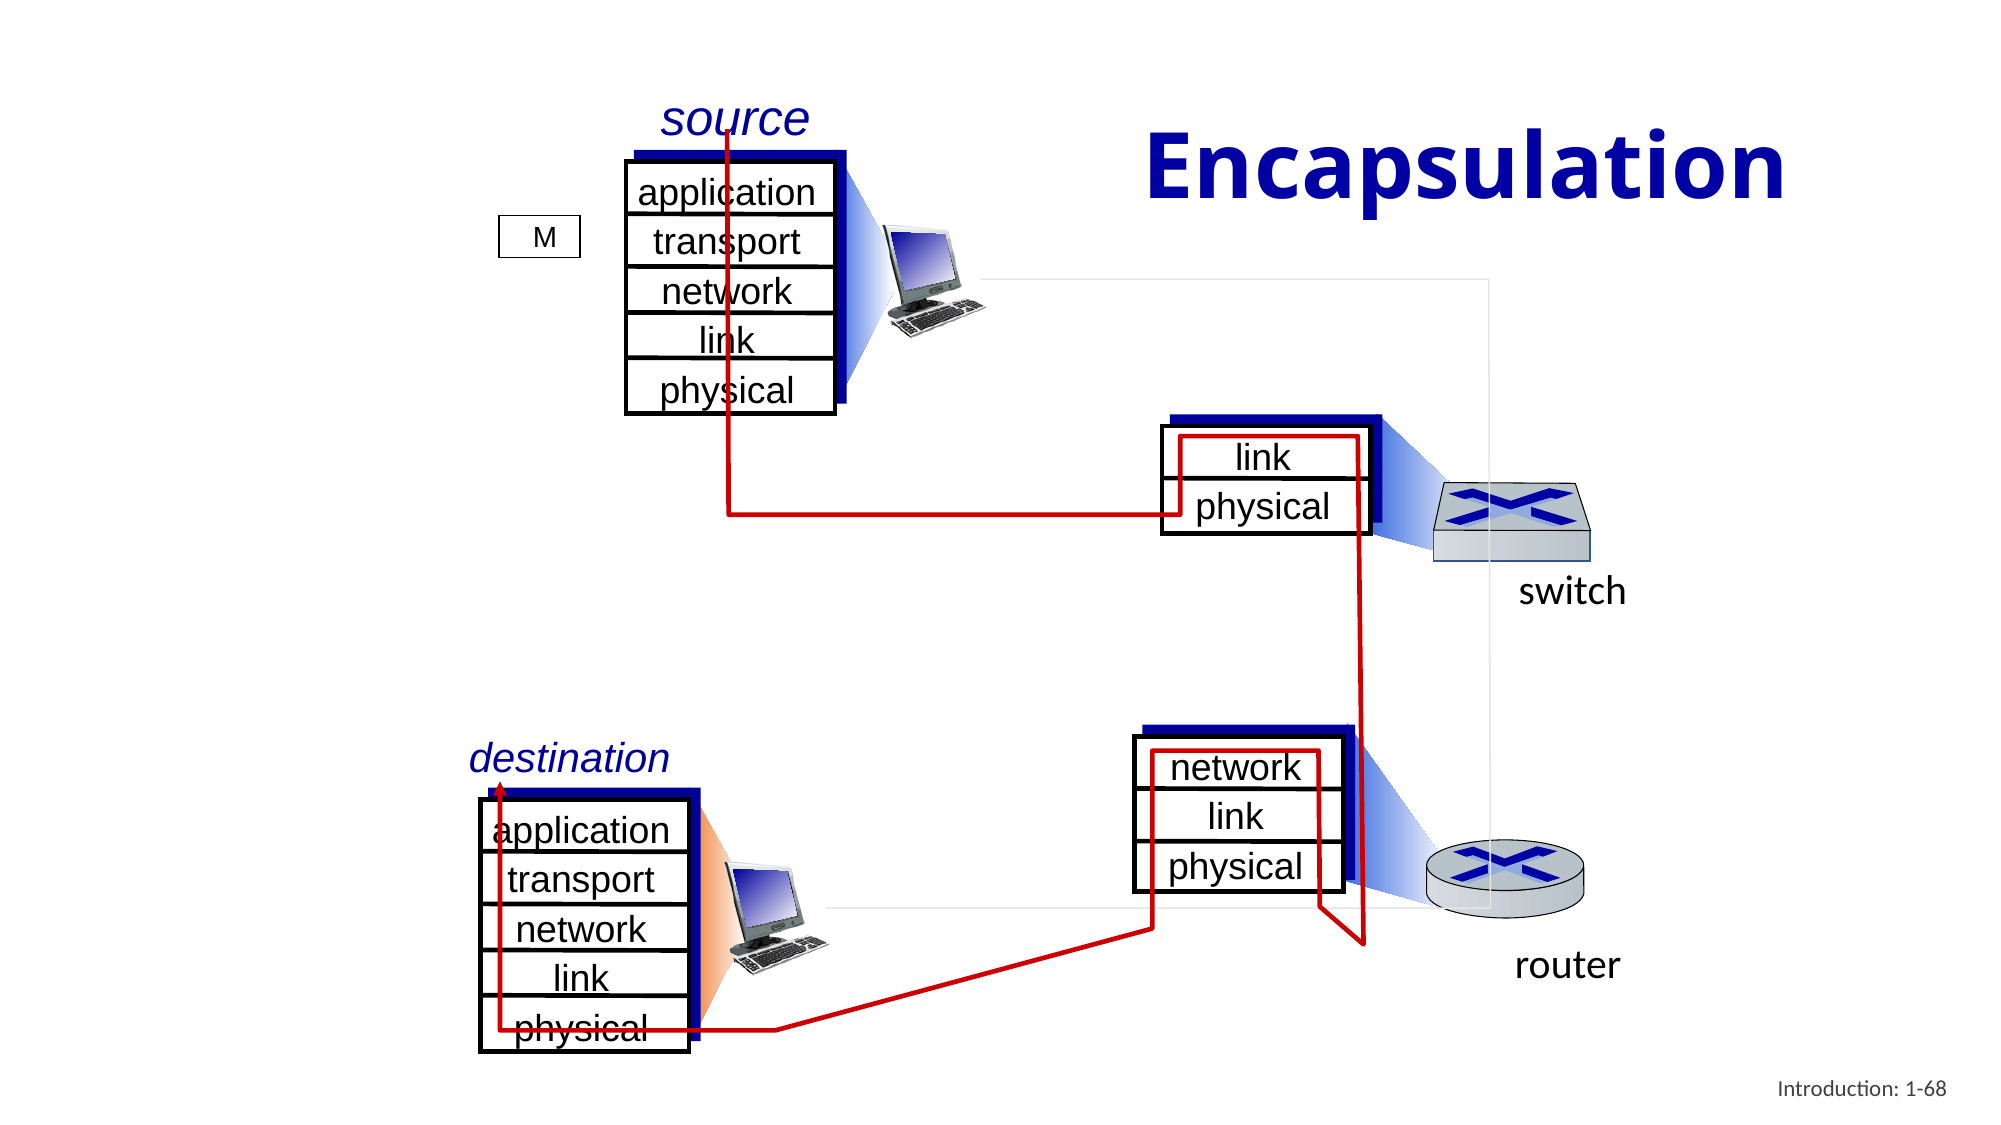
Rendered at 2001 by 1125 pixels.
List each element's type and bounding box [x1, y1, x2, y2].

title [1127, 95, 1813, 242]
text_box [1500, 929, 1637, 995]
slide_number [1512, 1056, 1963, 1117]
text_box [453, 78, 1643, 1056]
text_box [489, 211, 601, 261]
